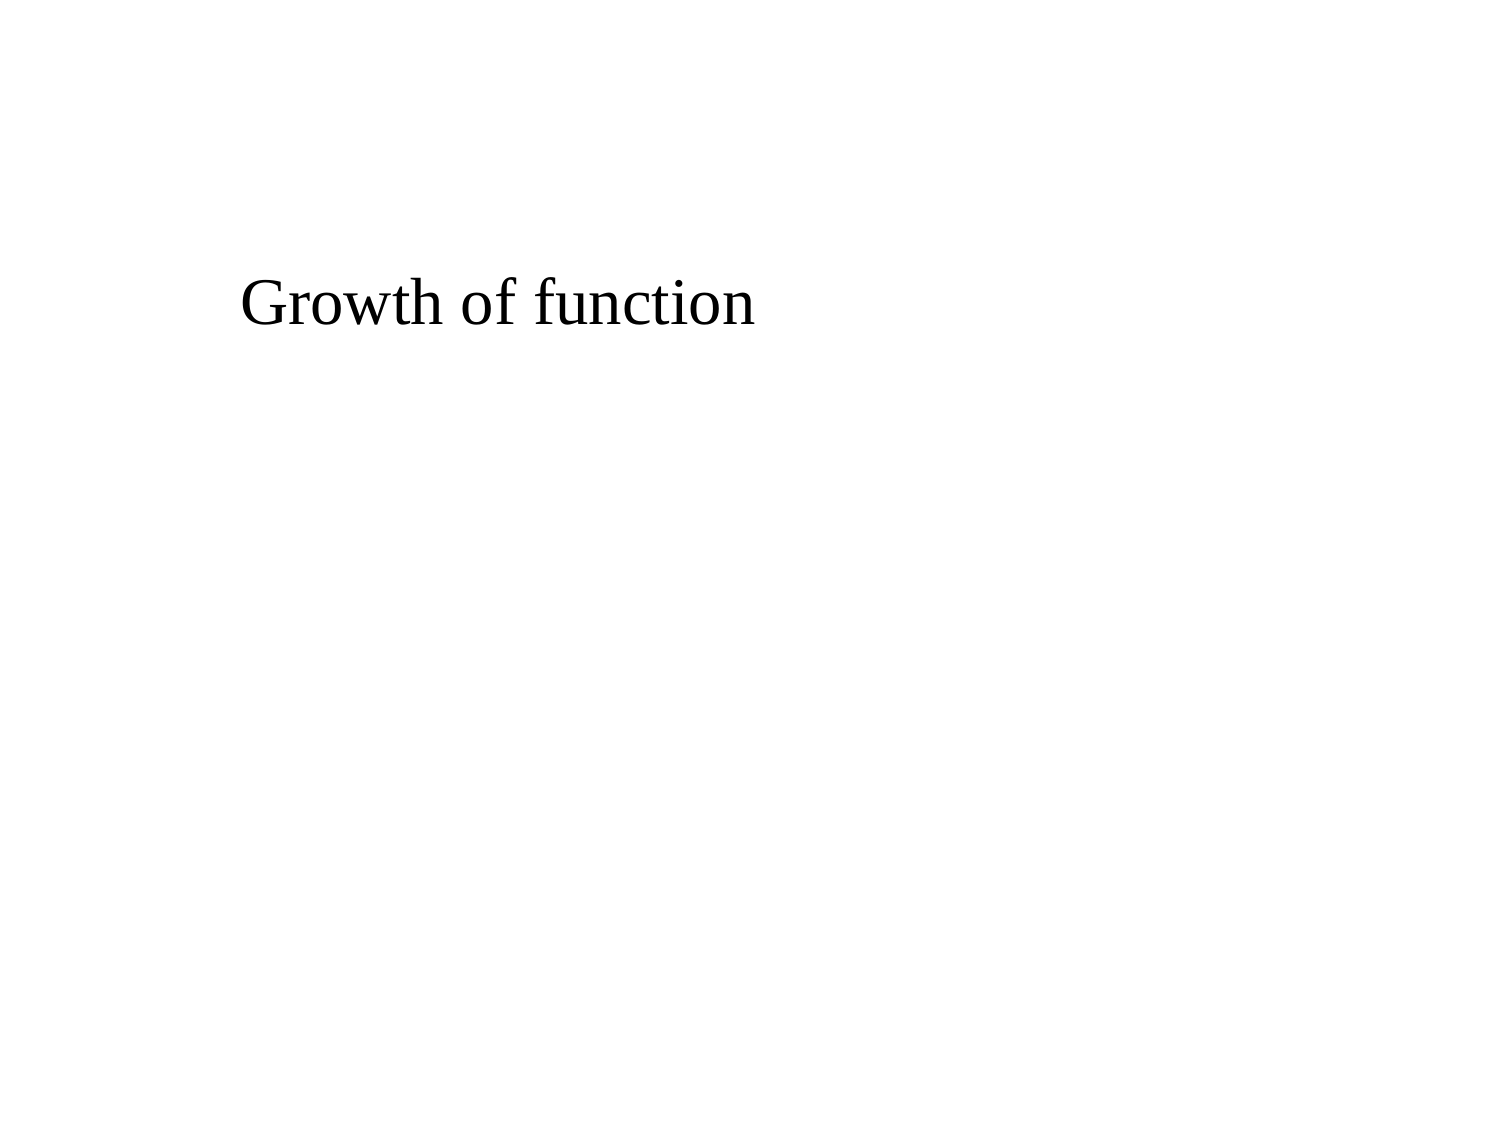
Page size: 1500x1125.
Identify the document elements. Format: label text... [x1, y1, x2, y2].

list Growth of function [75, 249, 963, 388]
